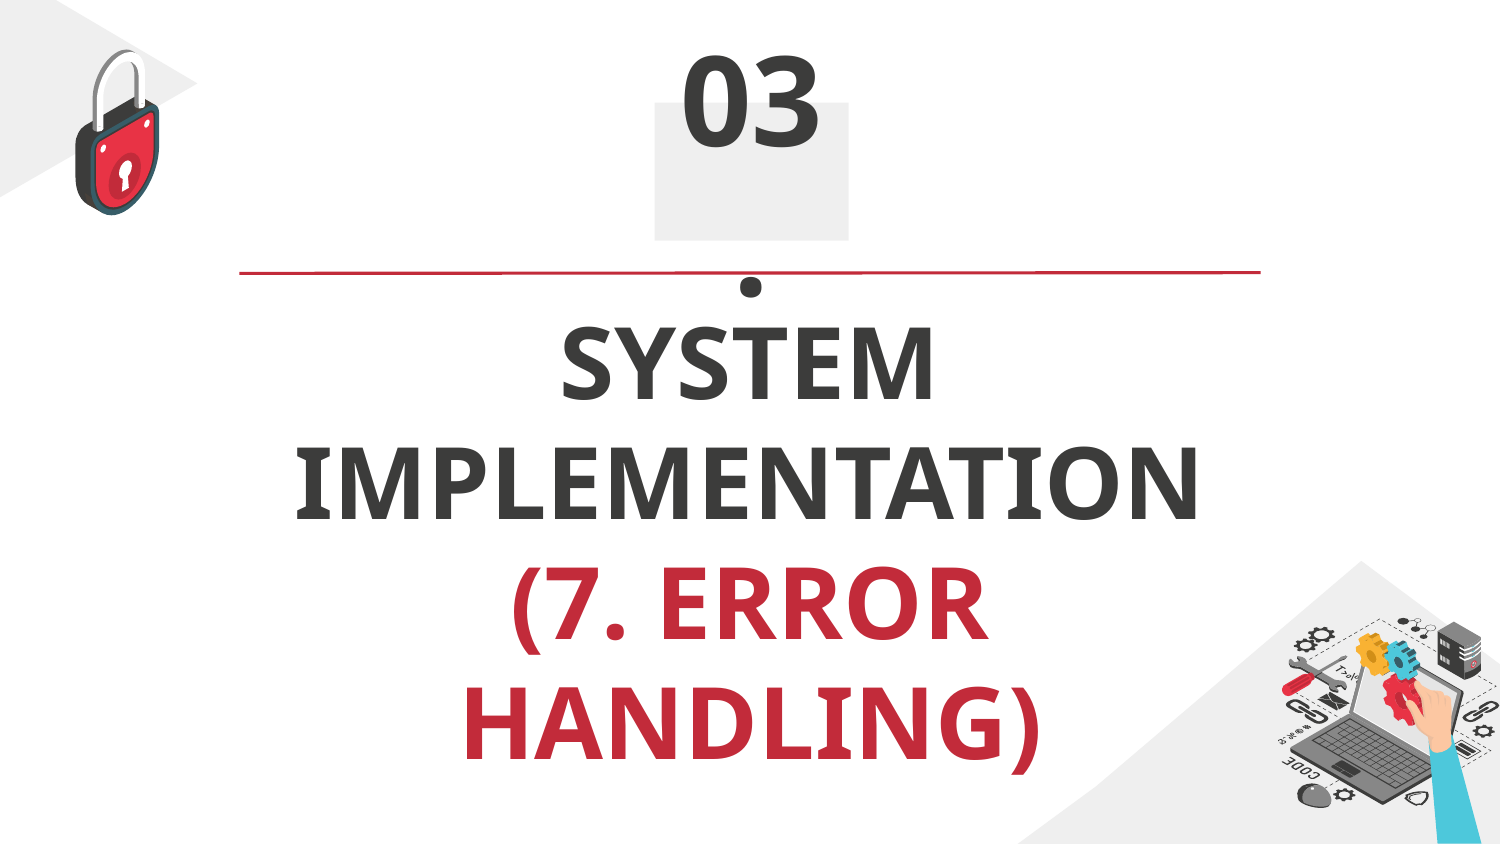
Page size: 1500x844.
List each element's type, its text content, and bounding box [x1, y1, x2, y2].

title SYSTEM IMPLEMENTATION (7. ERROR HANDLING) [239, 285, 1261, 759]
title 03. [654, 102, 849, 241]
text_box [1277, 617, 1500, 844]
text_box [75, 49, 160, 216]
